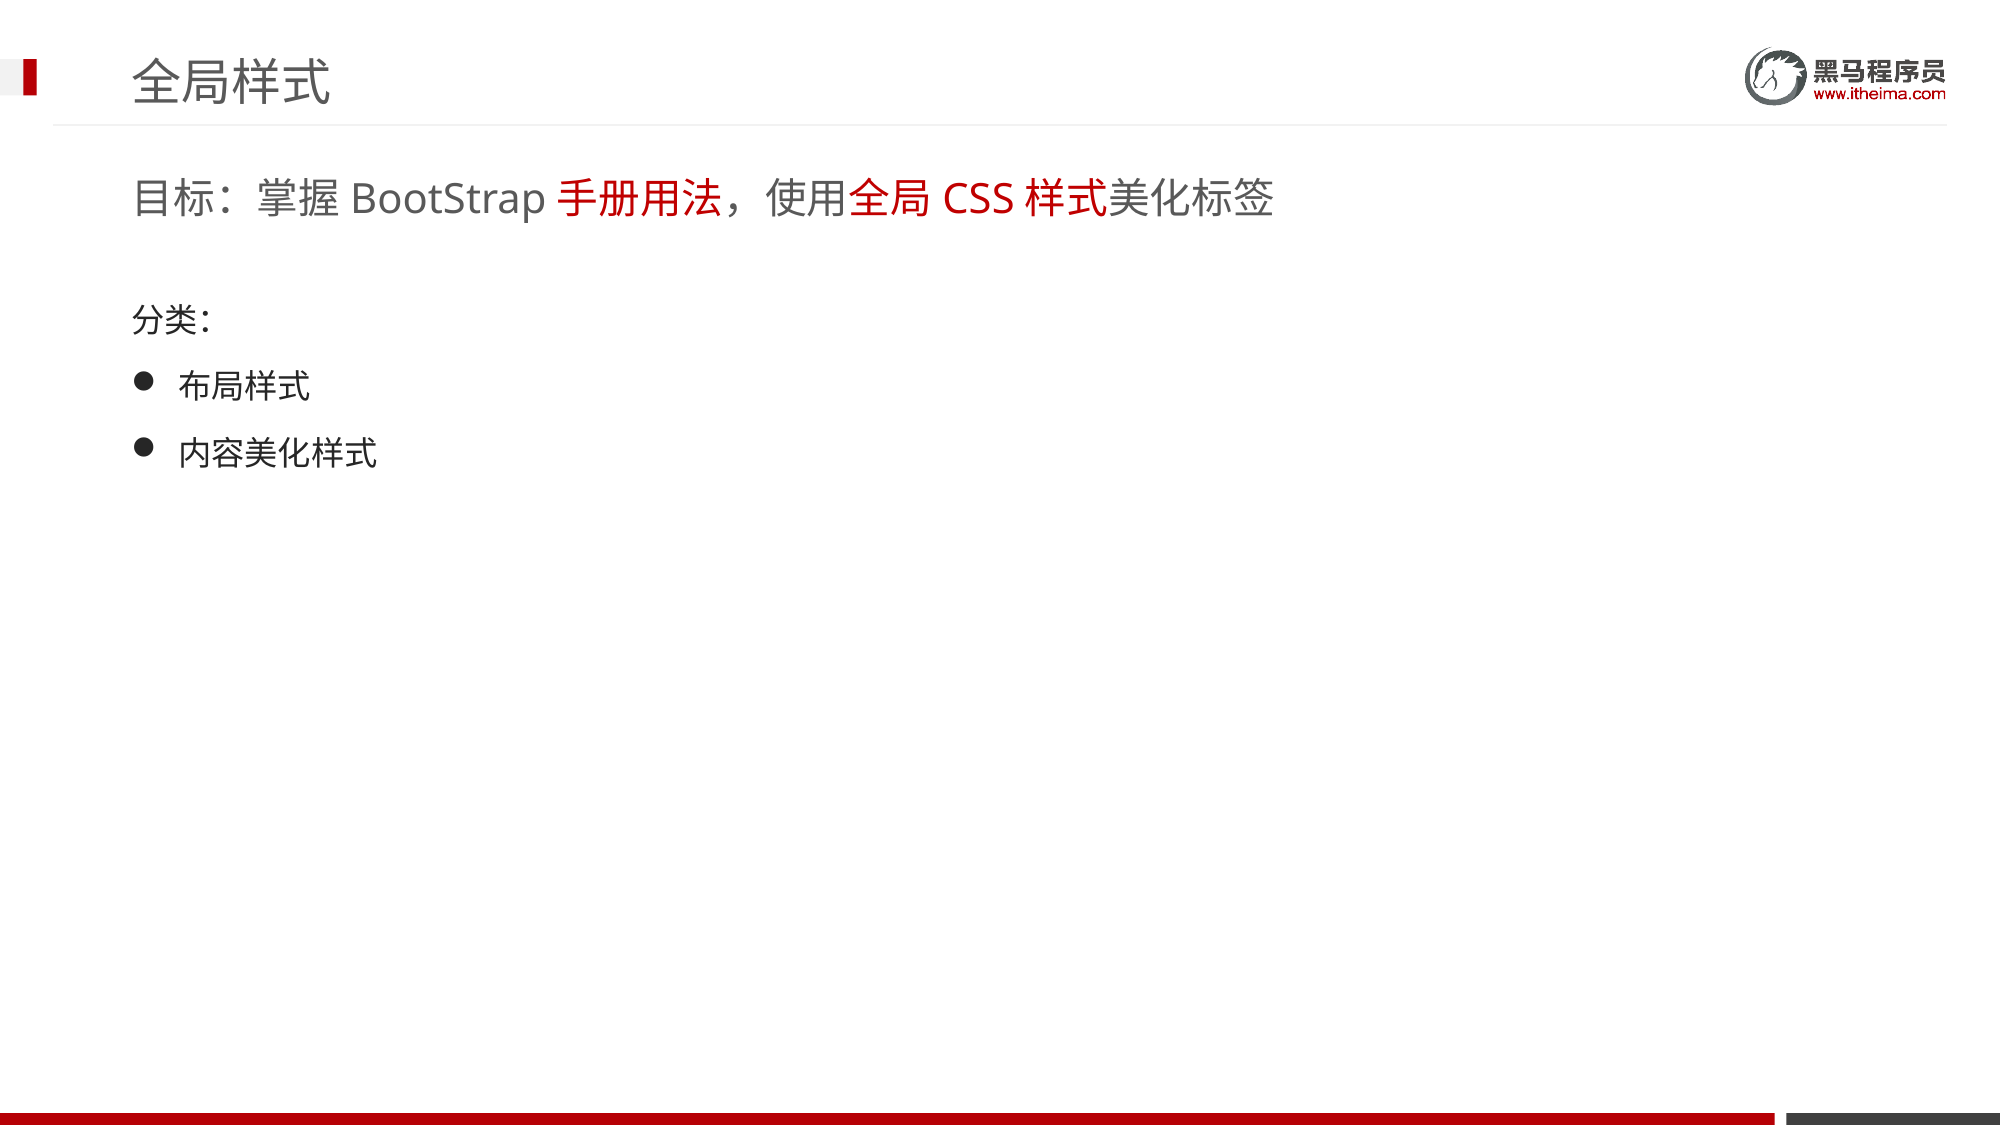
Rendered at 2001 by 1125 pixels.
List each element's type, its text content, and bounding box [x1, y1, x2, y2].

picture [1744, 46, 1946, 106]
title 全局样式 [116, 38, 1556, 124]
list 目标：掌握BootStrap手册用法，使用全局CSS样式美化标签 [116, 154, 1872, 239]
list 分类： 布局样式 内容美化样式 [116, 271, 1872, 964]
